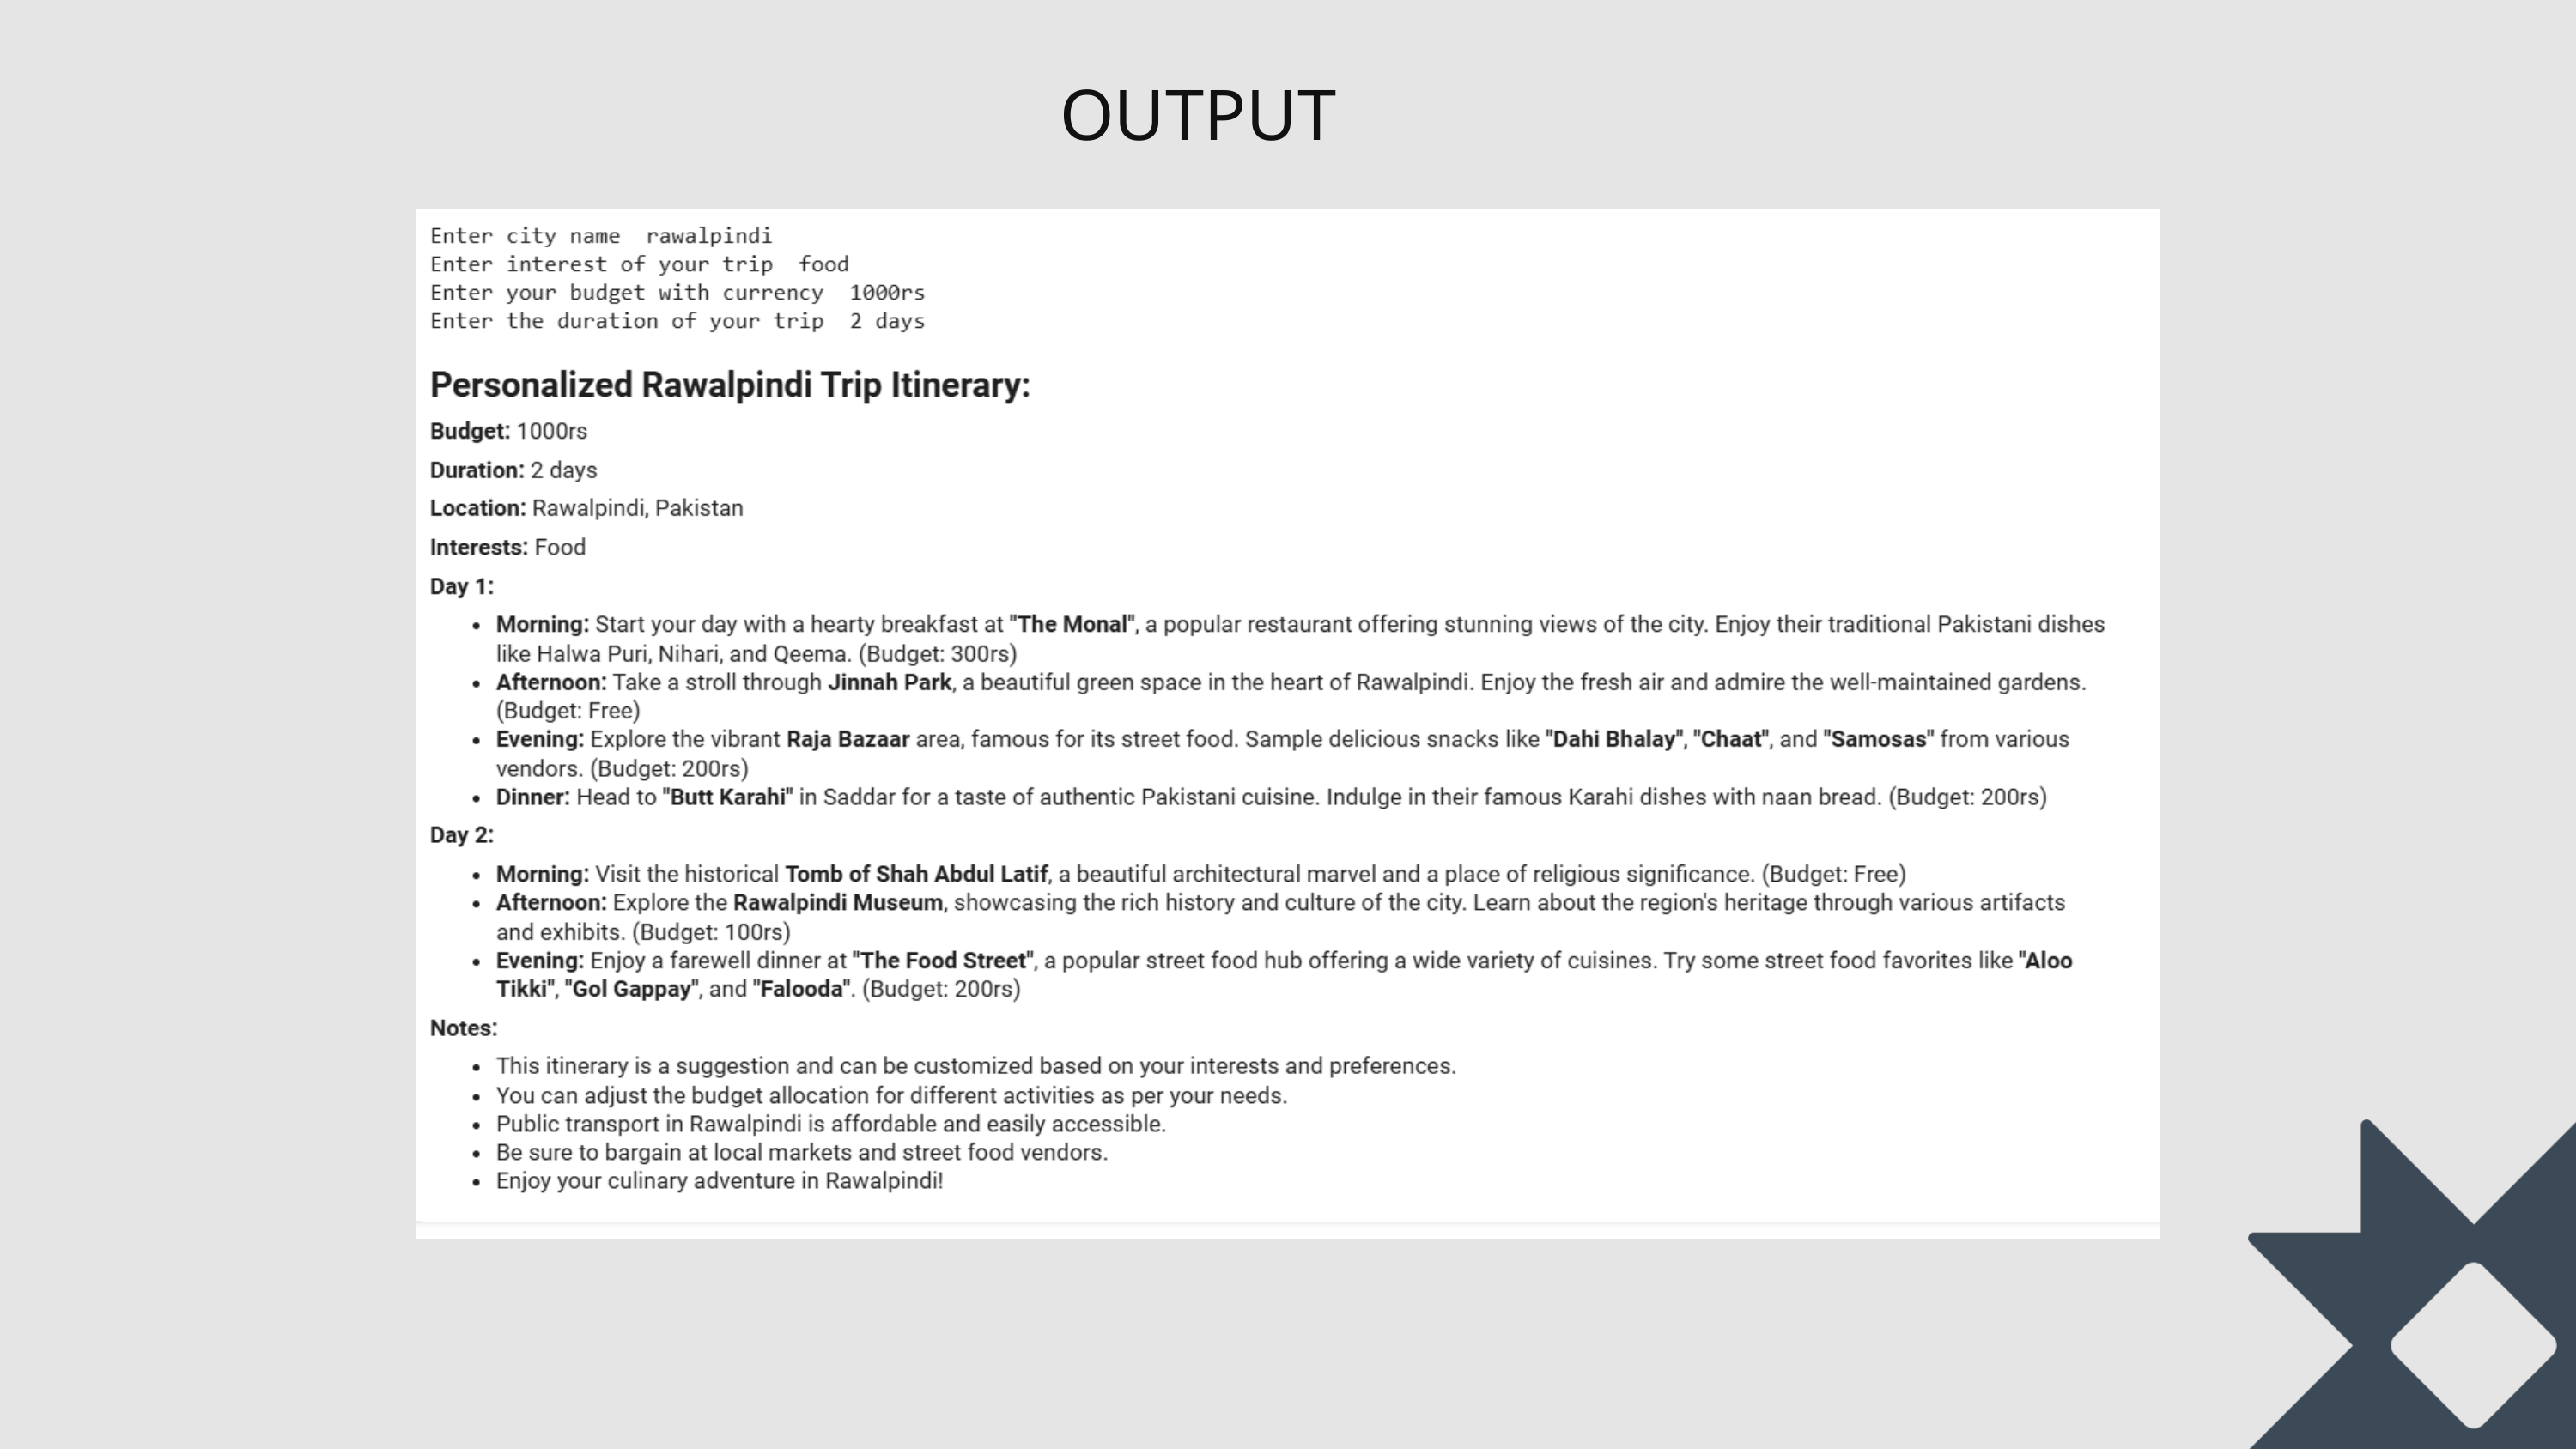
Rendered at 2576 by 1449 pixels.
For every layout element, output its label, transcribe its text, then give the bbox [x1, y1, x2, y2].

text_box [416, 209, 2160, 1239]
text_box [2246, 1118, 2576, 1449]
text_box OUTPUT [1060, 57, 1603, 155]
